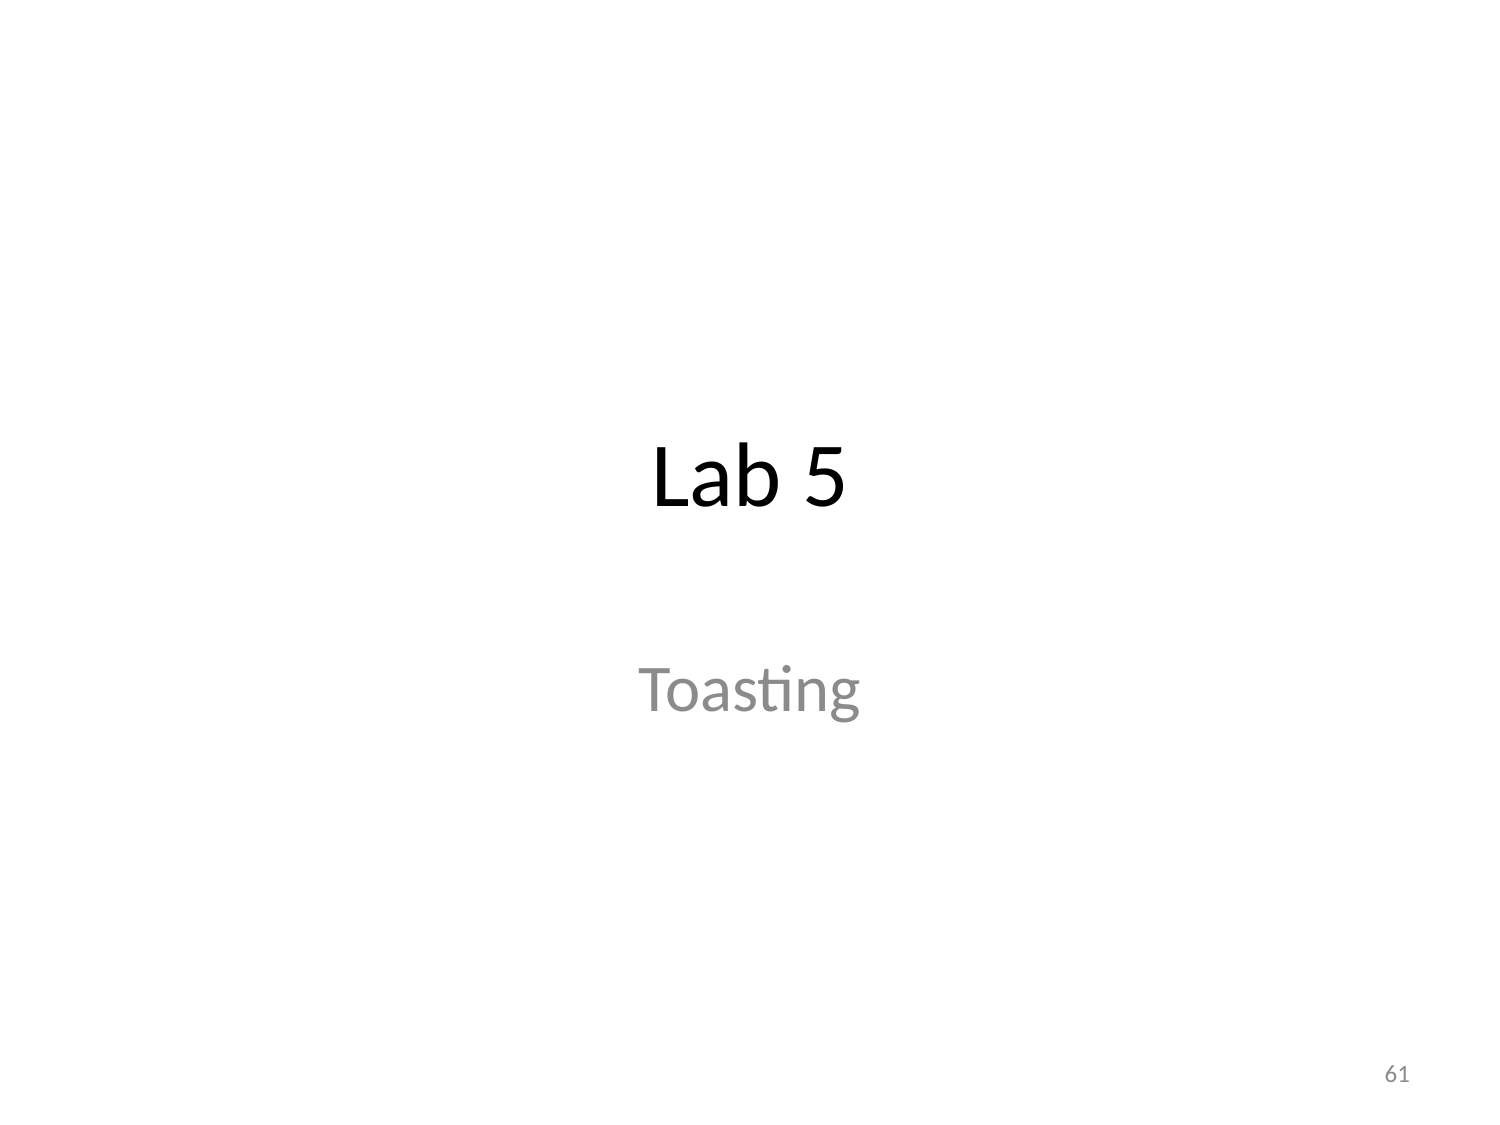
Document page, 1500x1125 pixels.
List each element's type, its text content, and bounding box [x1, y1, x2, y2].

slide_number 61 [1074, 1042, 1425, 1103]
subtitle Toasting [224, 637, 1276, 926]
title Lab 5 [112, 349, 1388, 591]
